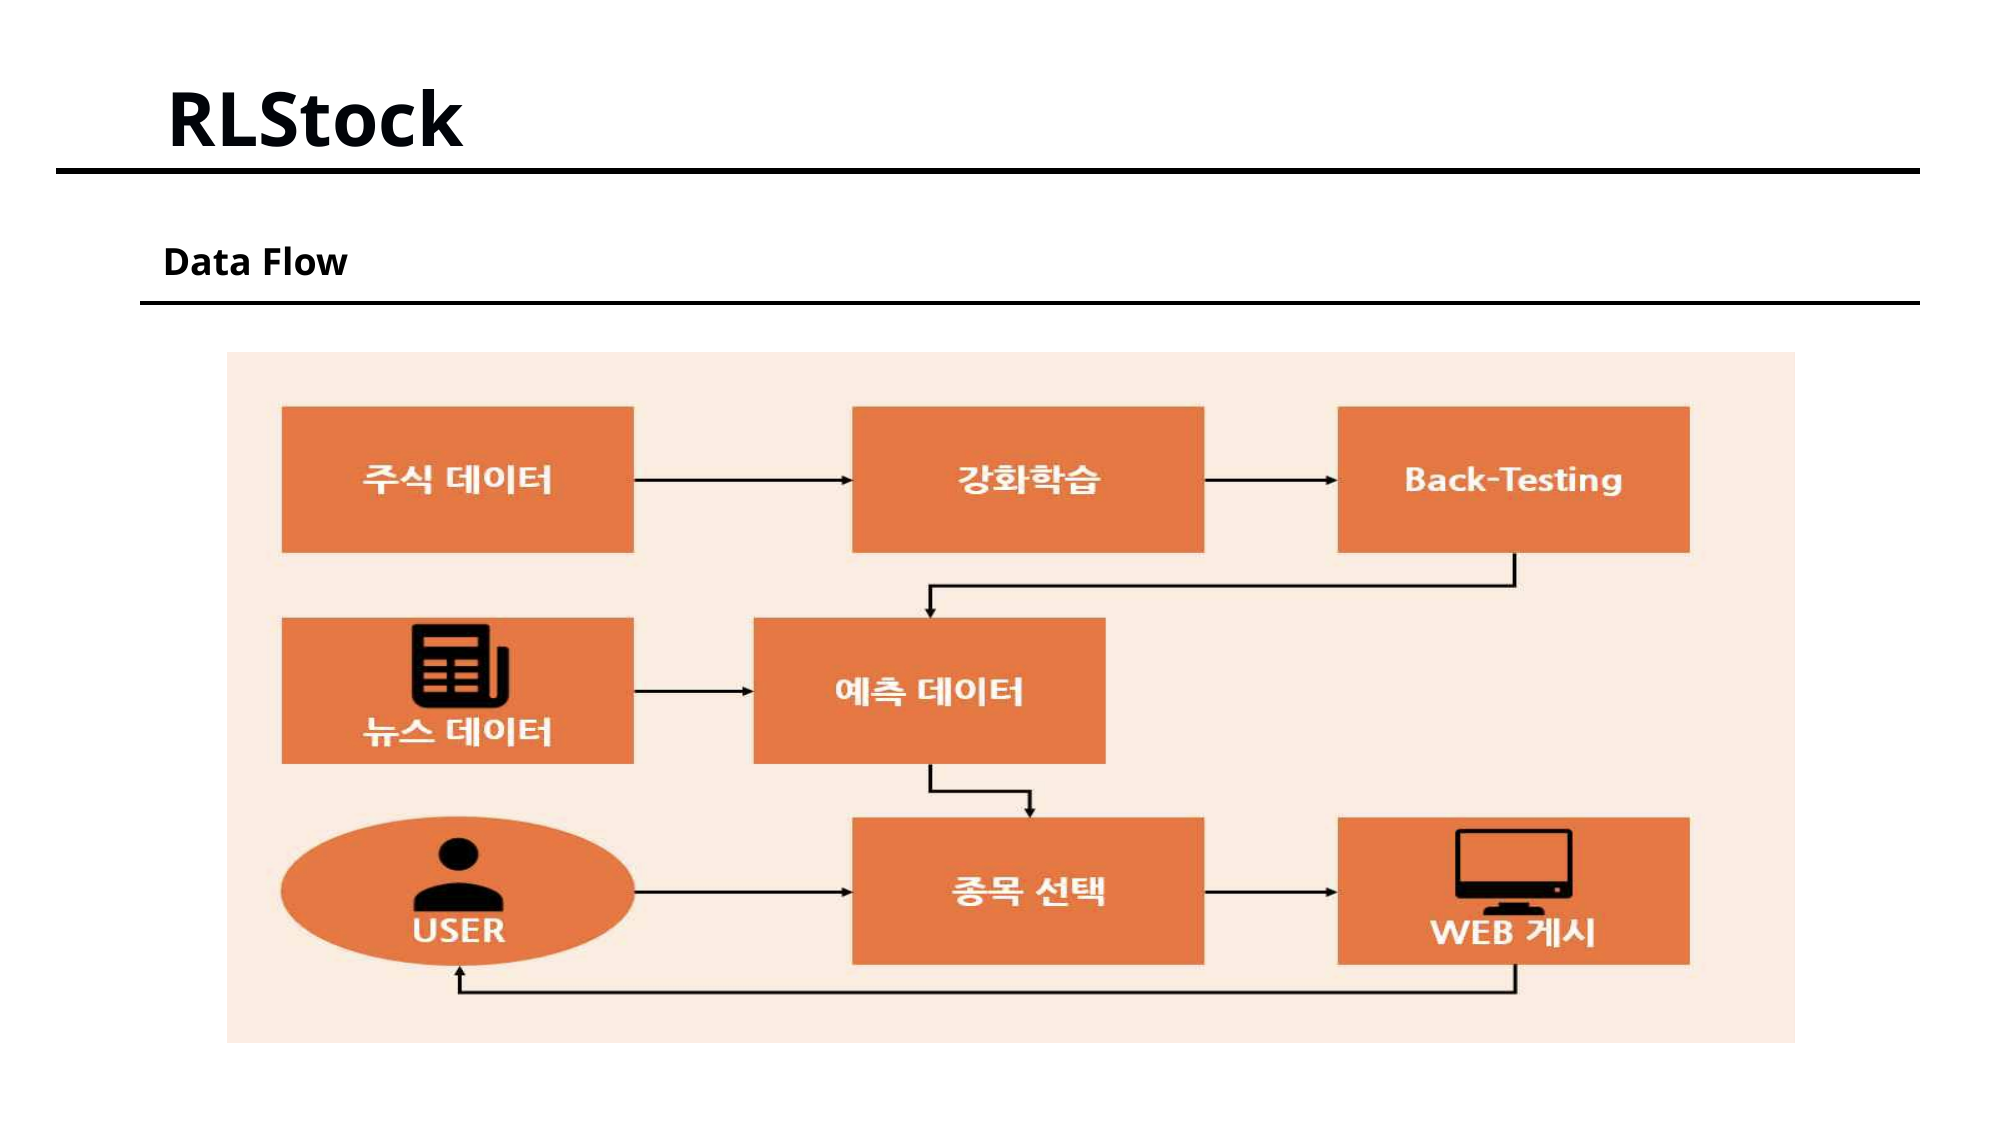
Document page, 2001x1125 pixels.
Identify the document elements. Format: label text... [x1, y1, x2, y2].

text_box Data Flow [147, 230, 364, 291]
text_box RLStock [151, 63, 479, 169]
picture [224, 348, 1797, 1045]
